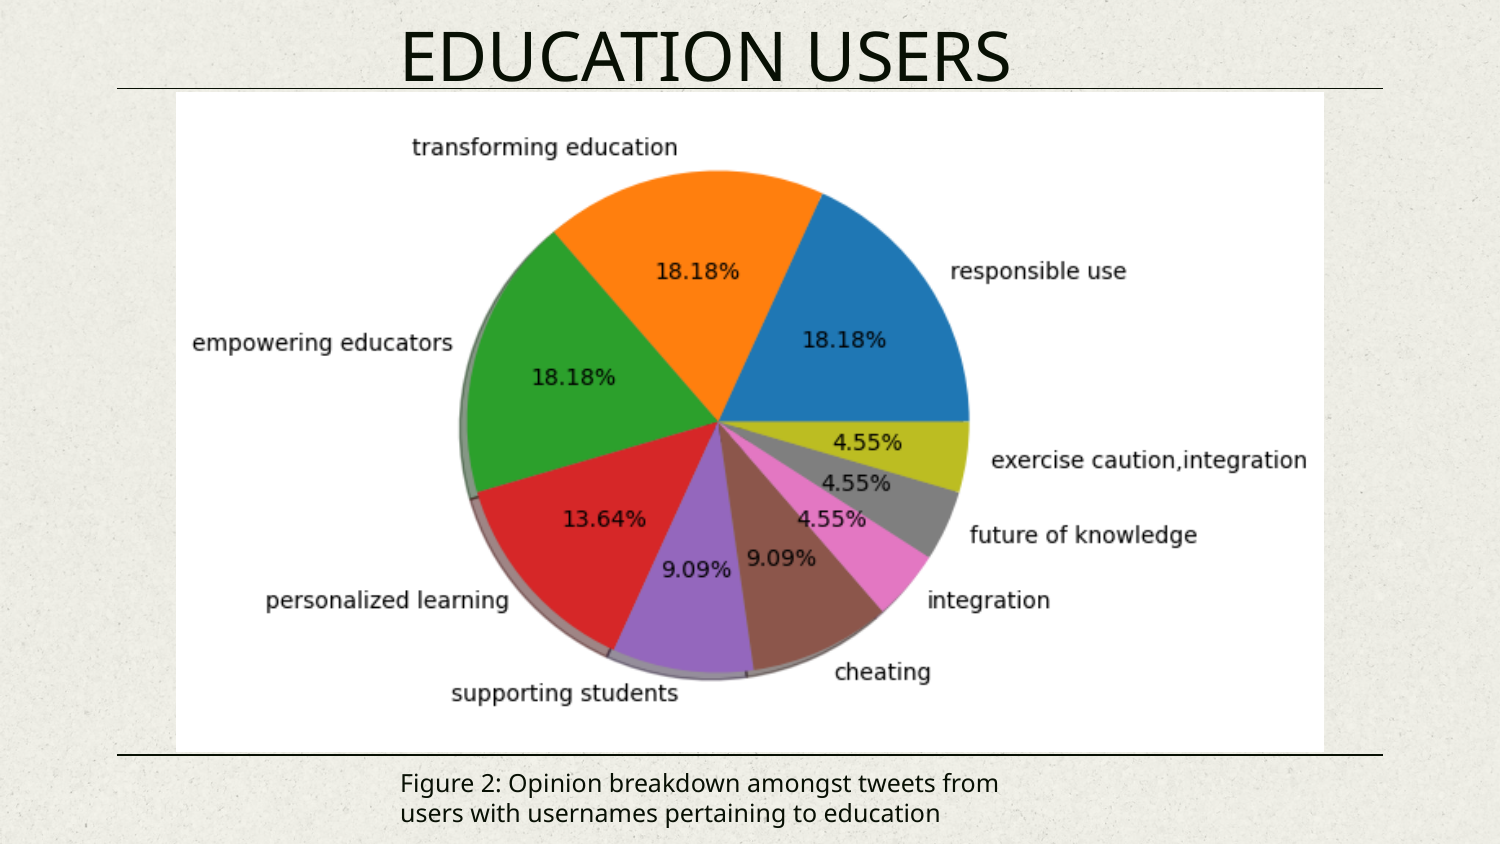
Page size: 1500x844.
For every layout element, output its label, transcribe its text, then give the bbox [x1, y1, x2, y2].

title EDUCATION USERS [74, 0, 1339, 92]
picture [176, 91, 1324, 752]
subtitle Figure 2: Opinion breakdown amongst tweets from users with usernames pertaining to education [385, 761, 1082, 824]
